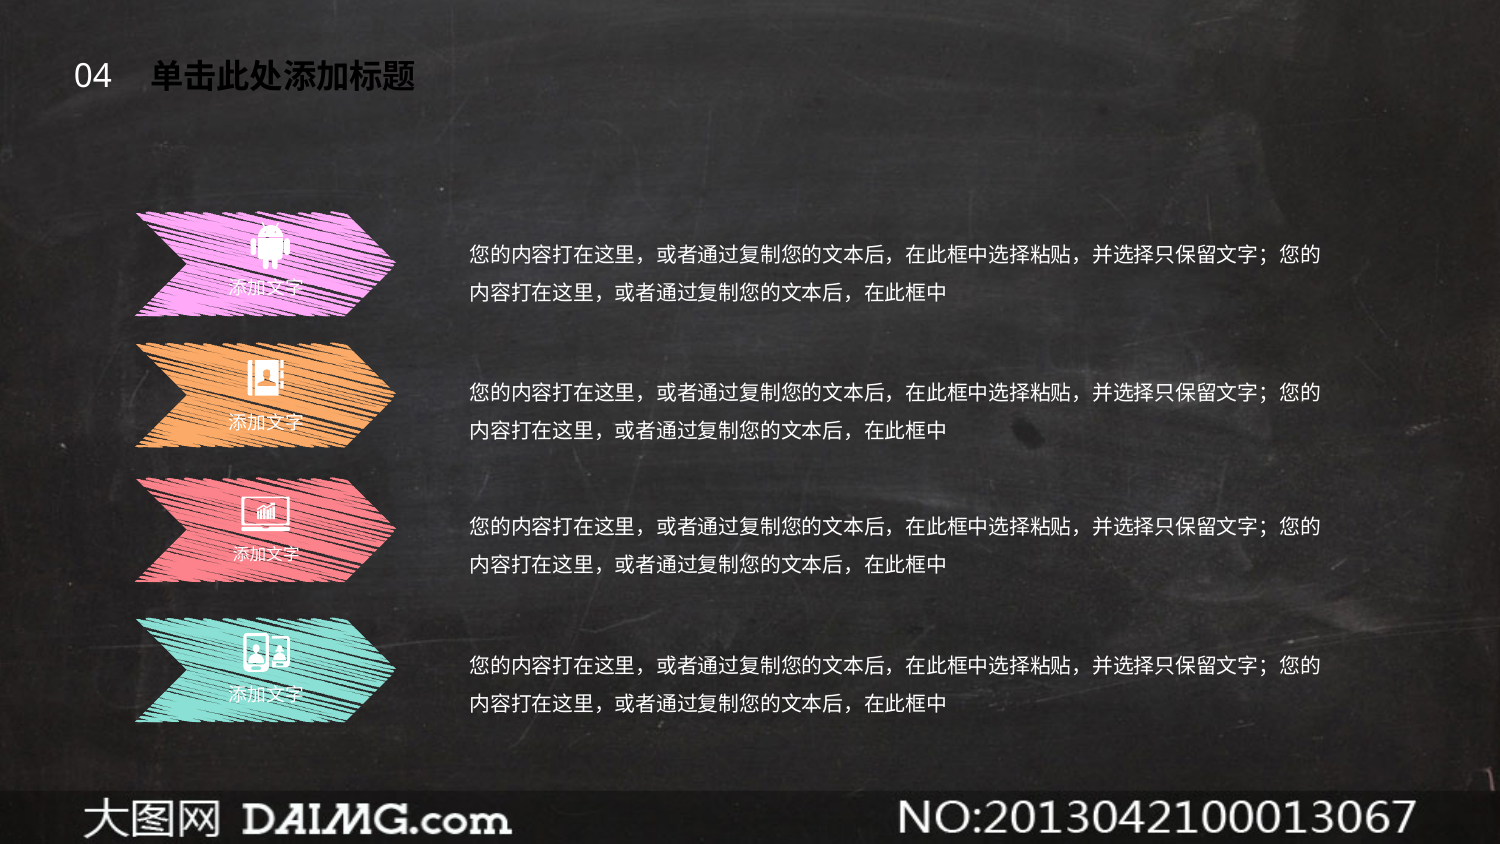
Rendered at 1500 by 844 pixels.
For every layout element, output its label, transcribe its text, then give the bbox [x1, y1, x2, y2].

picture [0, 0, 1500, 844]
text_box 单击此处添加标题 [150, 55, 606, 96]
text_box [133, 617, 398, 723]
text_box 您的内容打在这里，或者通过复制您的文本后，在此框中选择粘贴，并选择只保留文字；您的内容打在这里，或者通过复制您的文本后，在此框中 [454, 222, 1353, 291]
text_box 您的内容打在这里，或者通过复制您的文本后，在此框中选择粘贴，并选择只保留文字；您的内容打在这里，或者通过复制您的文本后，在此框中 [454, 633, 1353, 702]
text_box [133, 342, 398, 448]
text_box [133, 210, 398, 317]
text_box 04 [65, 53, 121, 94]
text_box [133, 476, 398, 583]
text_box 您的内容打在这里，或者通过复制您的文本后，在此框中选择粘贴，并选择只保留文字；您的内容打在这里，或者通过复制您的文本后，在此框中 [454, 493, 1353, 563]
text_box 您的内容打在这里，或者通过复制您的文本后，在此框中选择粘贴，并选择只保留文字；您的内容打在这里，或者通过复制您的文本后，在此框中 [454, 360, 1353, 429]
